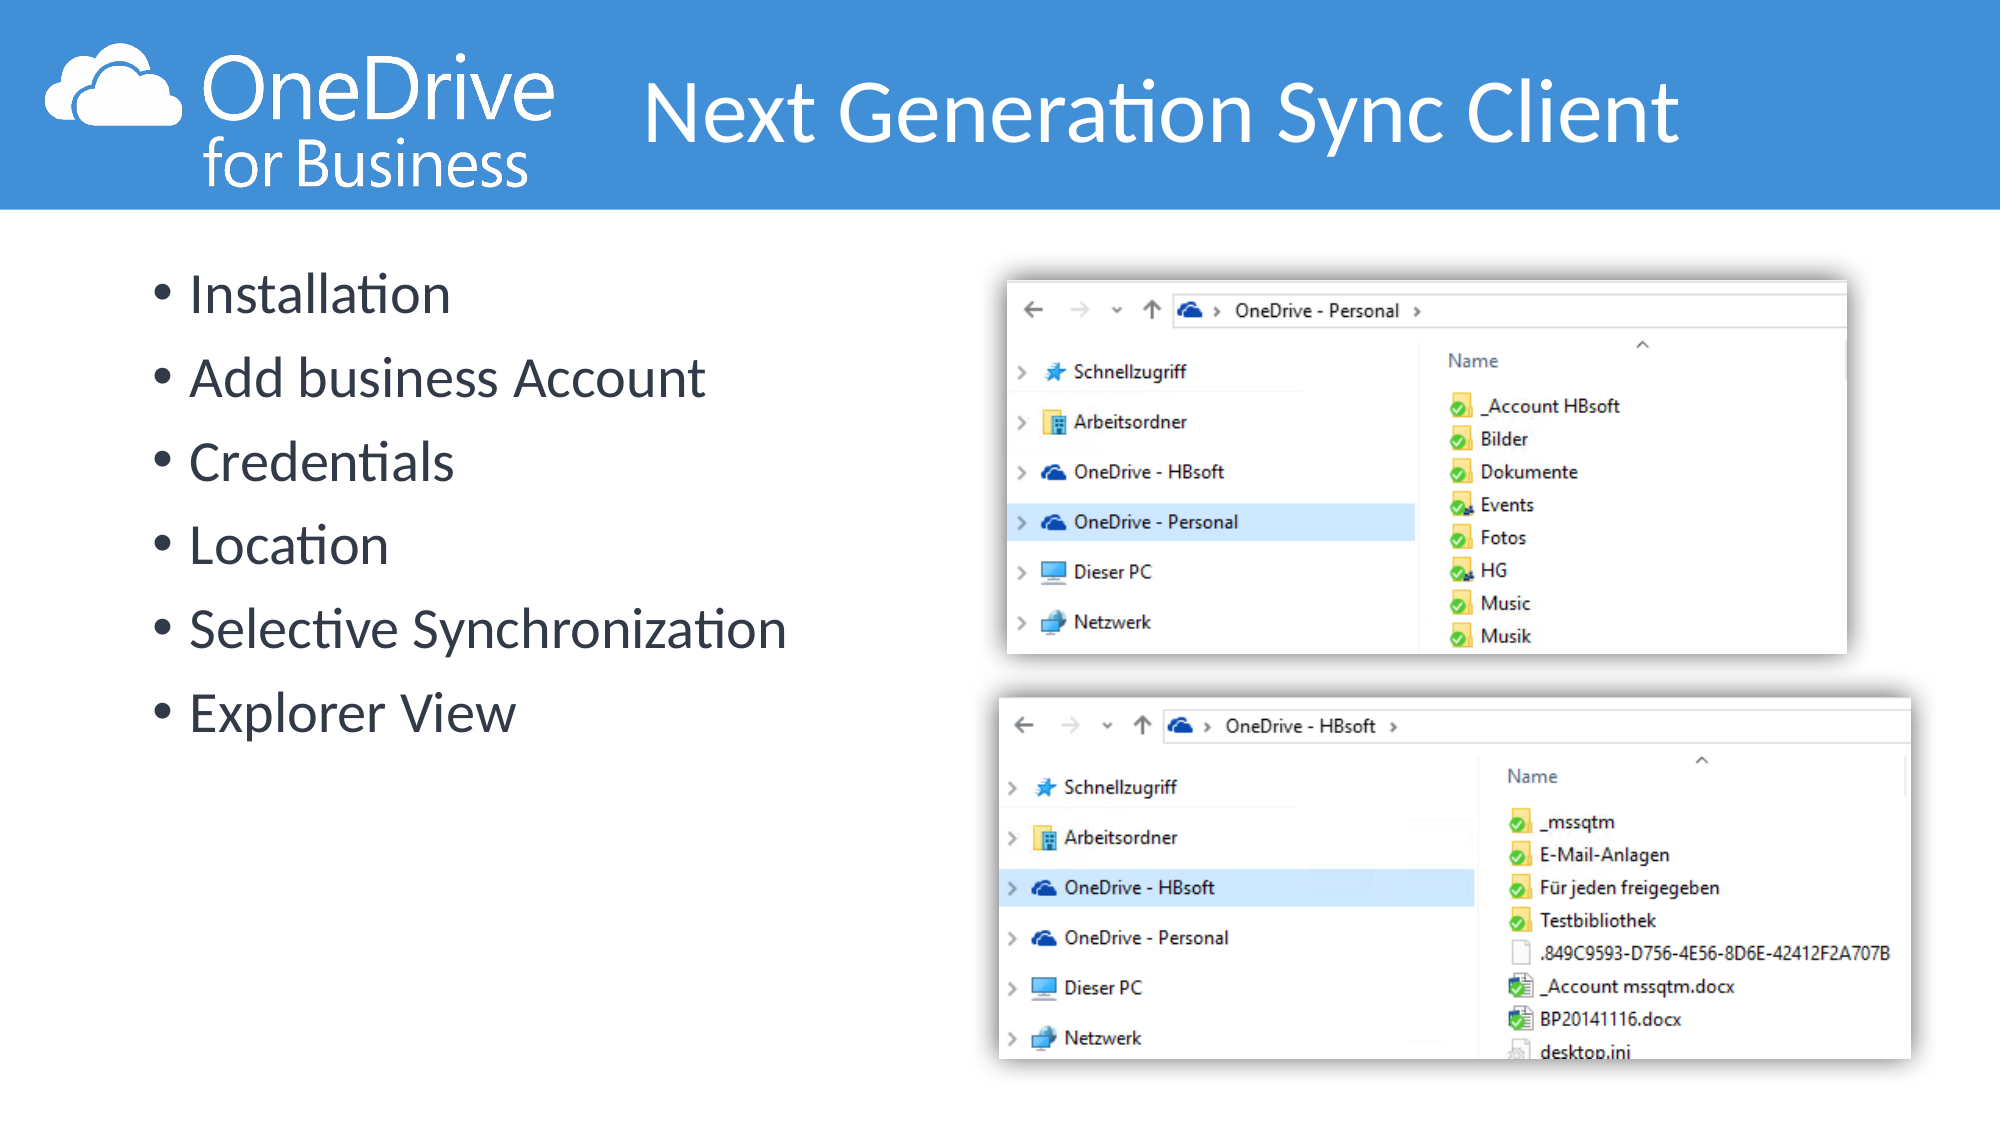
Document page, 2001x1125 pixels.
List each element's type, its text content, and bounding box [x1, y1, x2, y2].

text_box Next Generation Sync Client [628, 43, 1830, 169]
picture [999, 697, 1911, 1059]
list Installation Add business Account Credentials Location Selective Synchronization Explorer View [137, 255, 1863, 1014]
picture [0, 0, 598, 232]
picture [1007, 280, 1847, 654]
